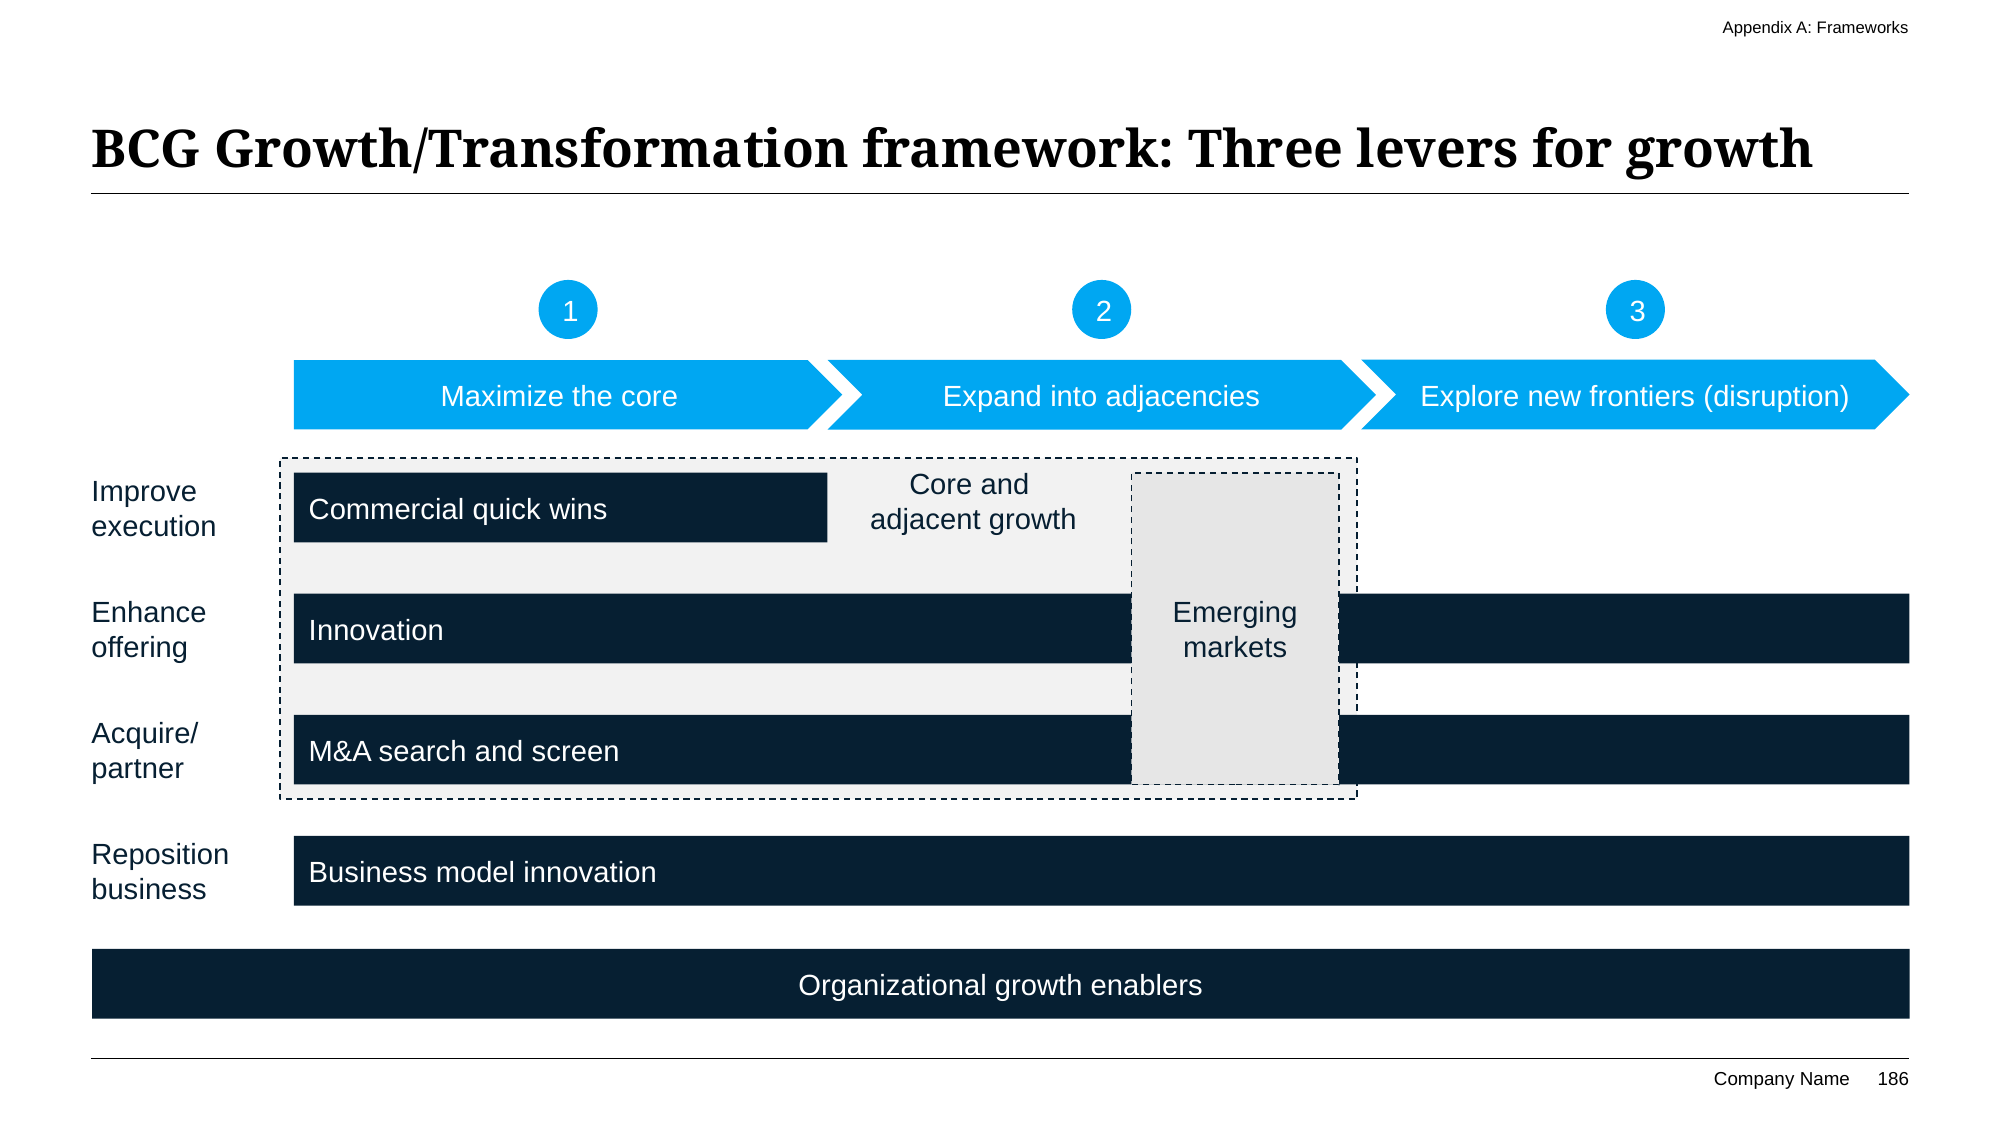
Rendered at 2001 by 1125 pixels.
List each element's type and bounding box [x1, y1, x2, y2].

text_box [76, 827, 284, 913]
text_box [538, 279, 598, 339]
text_box [826, 359, 1377, 431]
text_box [293, 359, 843, 431]
text_box [91, 948, 1910, 1019]
title [91, 58, 1909, 179]
text_box [1605, 279, 1665, 339]
text_box [76, 457, 1910, 800]
text_box [1072, 279, 1132, 339]
text_box [293, 835, 1910, 906]
text_box [1360, 358, 1911, 431]
list [1251, 16, 1909, 37]
